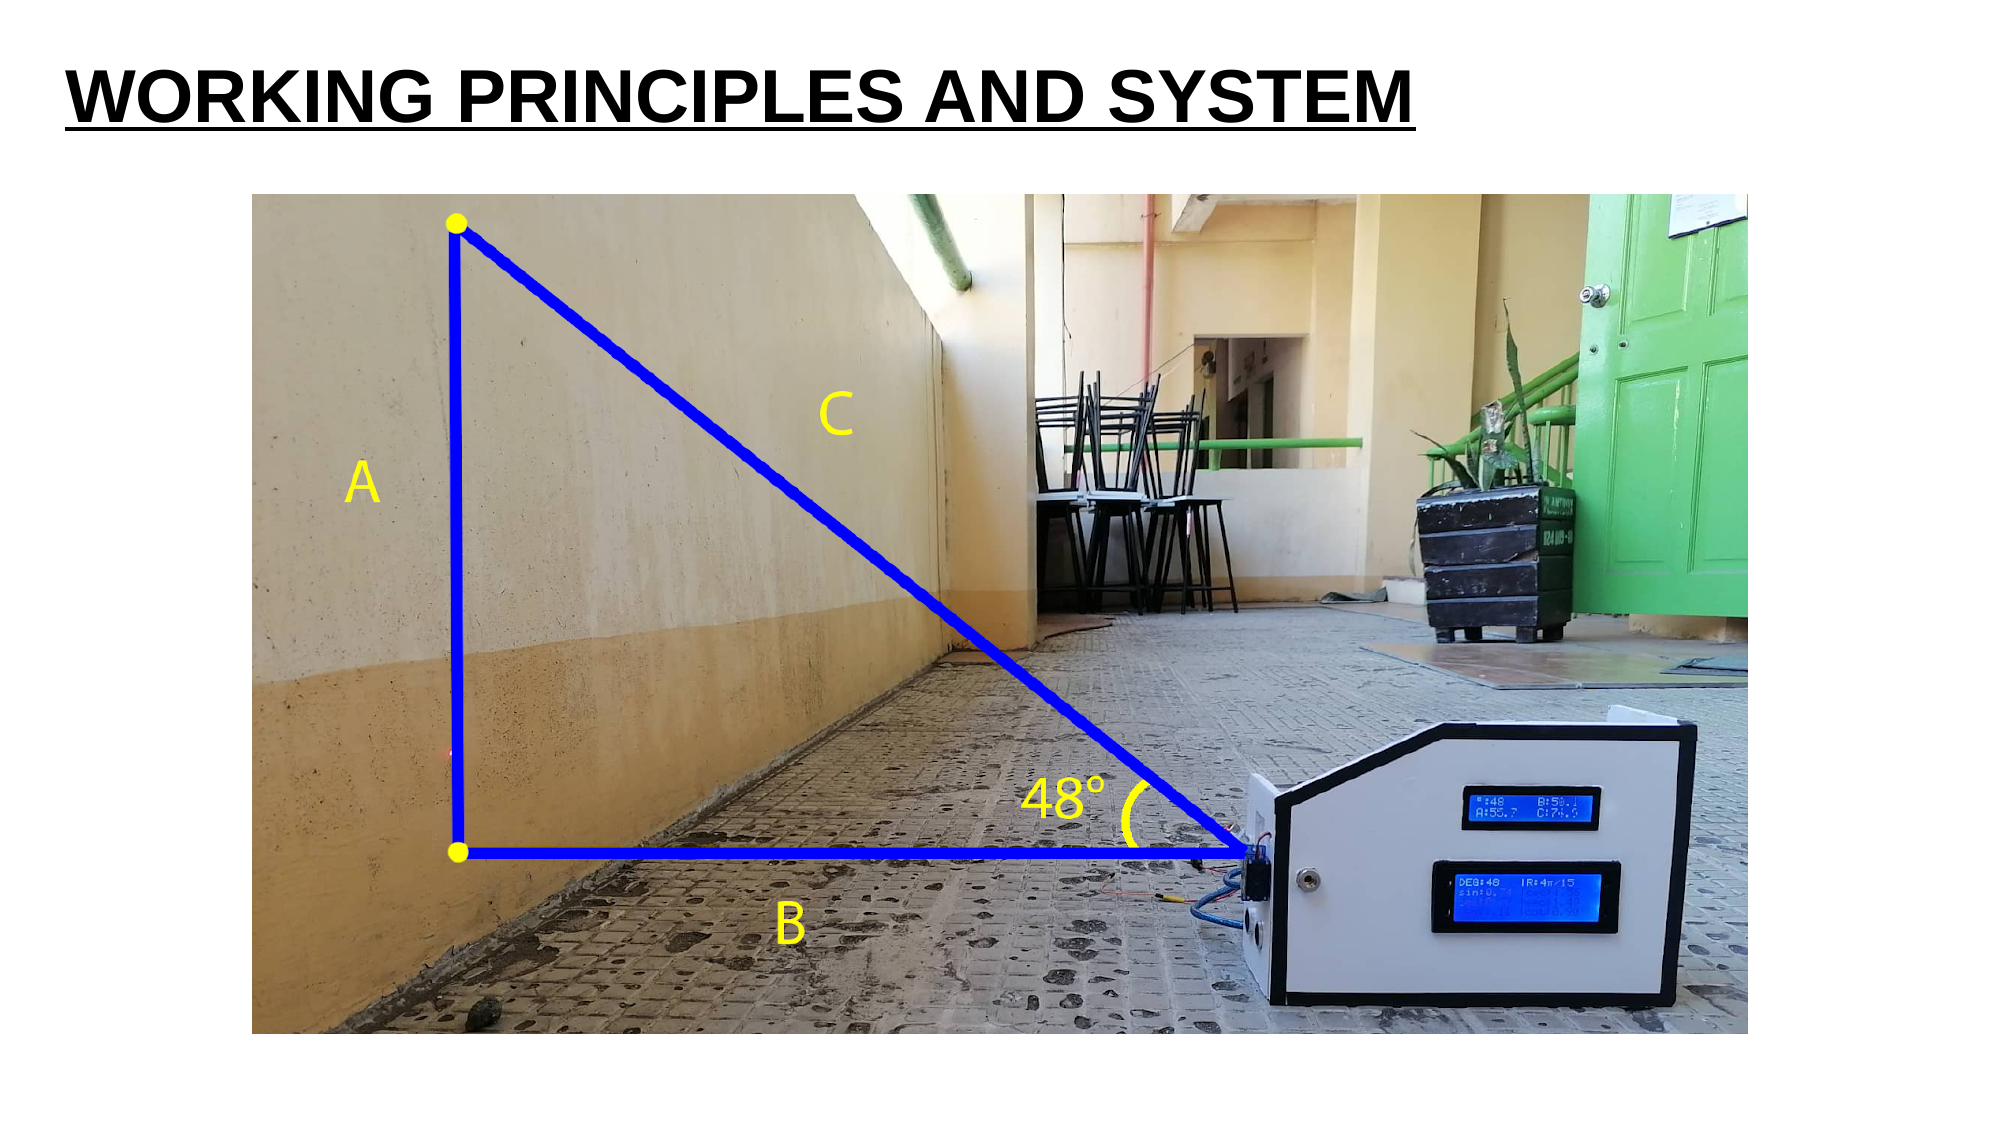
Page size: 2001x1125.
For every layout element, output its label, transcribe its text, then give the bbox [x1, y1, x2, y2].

text_box WORKING PRINCIPLES AND SYSTEM [50, 40, 1546, 146]
picture [252, 194, 1748, 1035]
